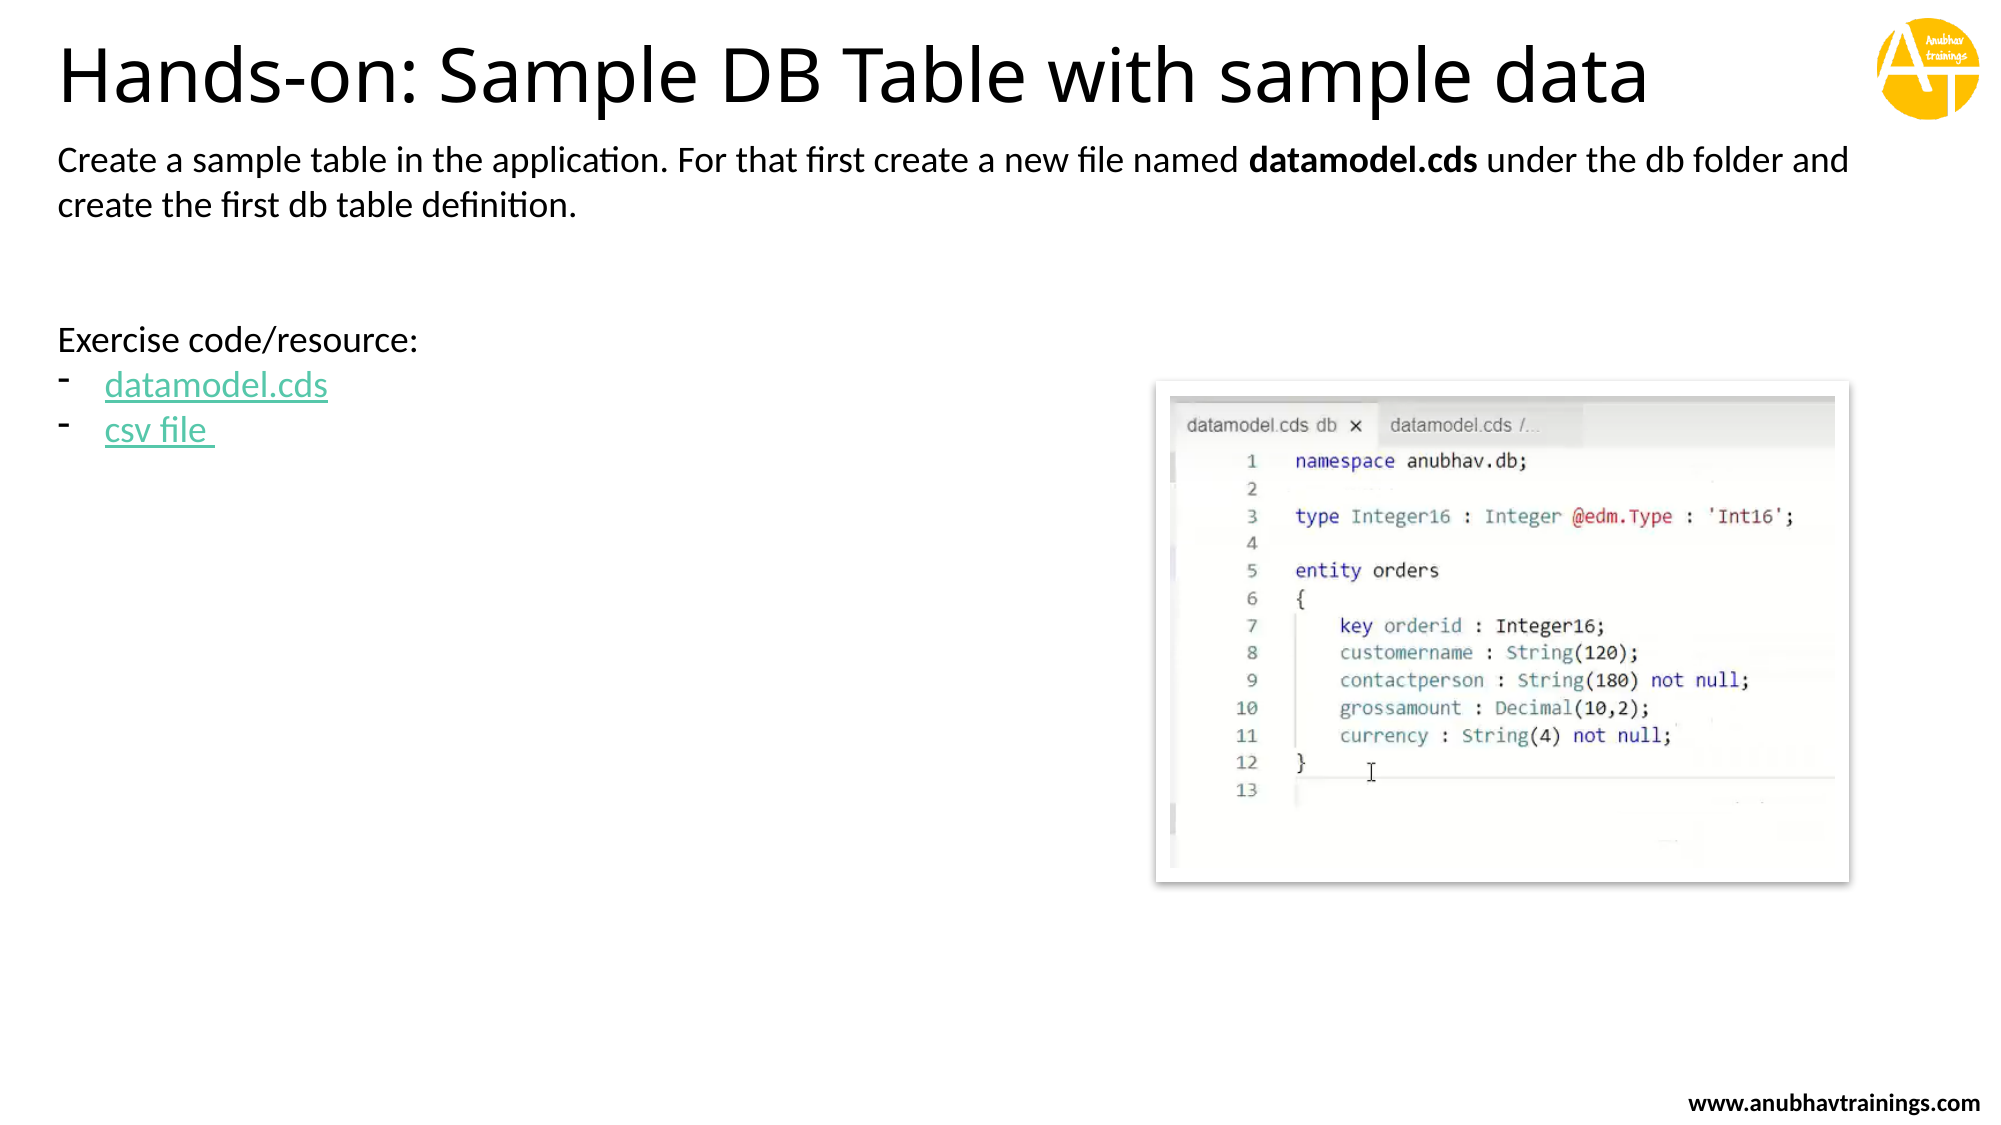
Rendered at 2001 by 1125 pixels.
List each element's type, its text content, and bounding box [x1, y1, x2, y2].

footer www.anubhavtrainings.com [1669, 1089, 2000, 1114]
picture [1866, 11, 1985, 128]
text_box Create a sample table in the application. For that first create a new file named datamodel.cds under the db folder and create the first db table definition. Exercise code/resource: datamodel.cds csv file [42, 127, 1874, 458]
picture [1170, 395, 1835, 868]
text_box Hands-on: Sample DB Table with sample data [42, 30, 1866, 127]
